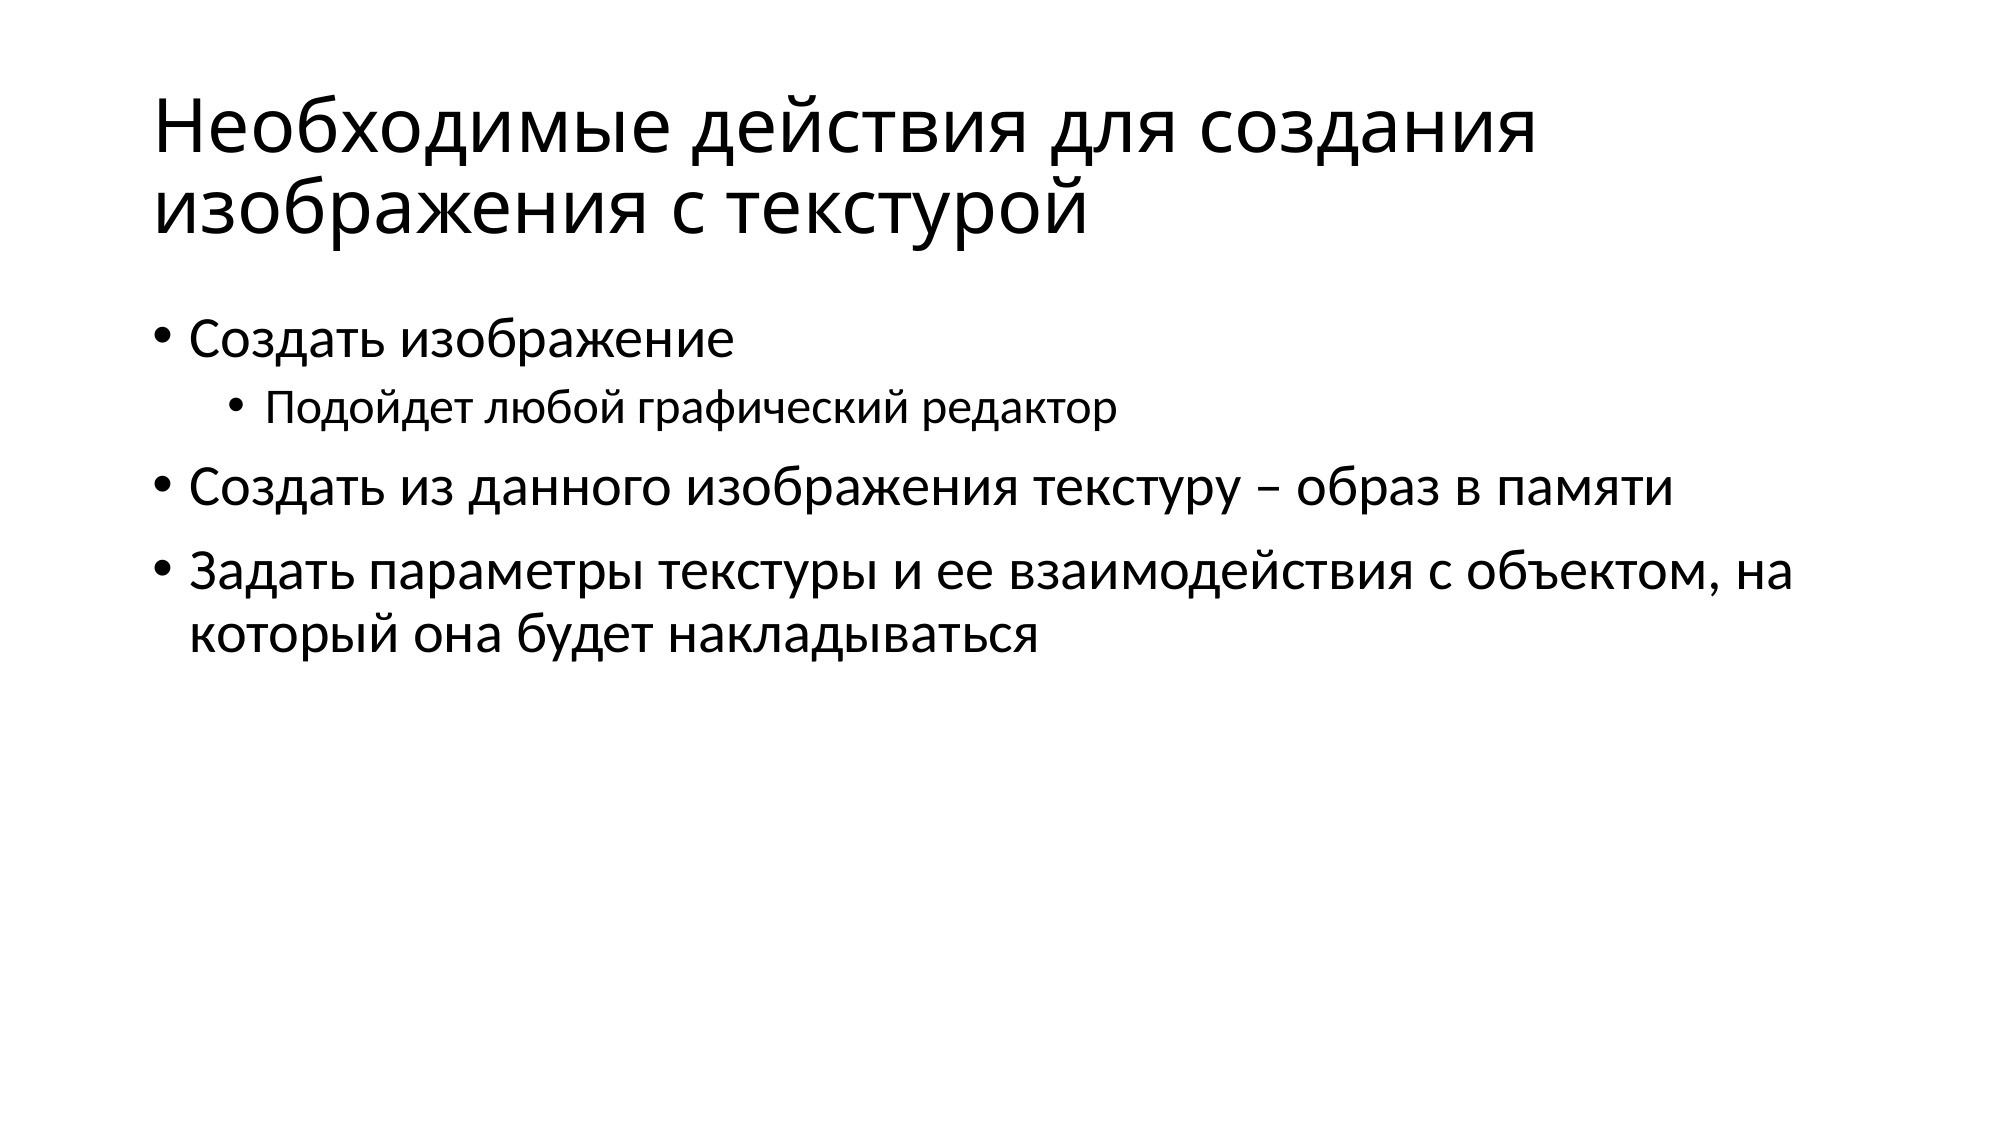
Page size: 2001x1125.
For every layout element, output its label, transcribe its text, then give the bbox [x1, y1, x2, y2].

title Необходимые действия для создания изображения с текстурой [137, 59, 1863, 278]
list Создать изображение Подойдет любой графический редактор Создать из данного изображения текстуру – образ в памяти Задать параметры текстуры и ее взаимодействия с объектом, на который она будет накладываться [137, 299, 1863, 1014]
